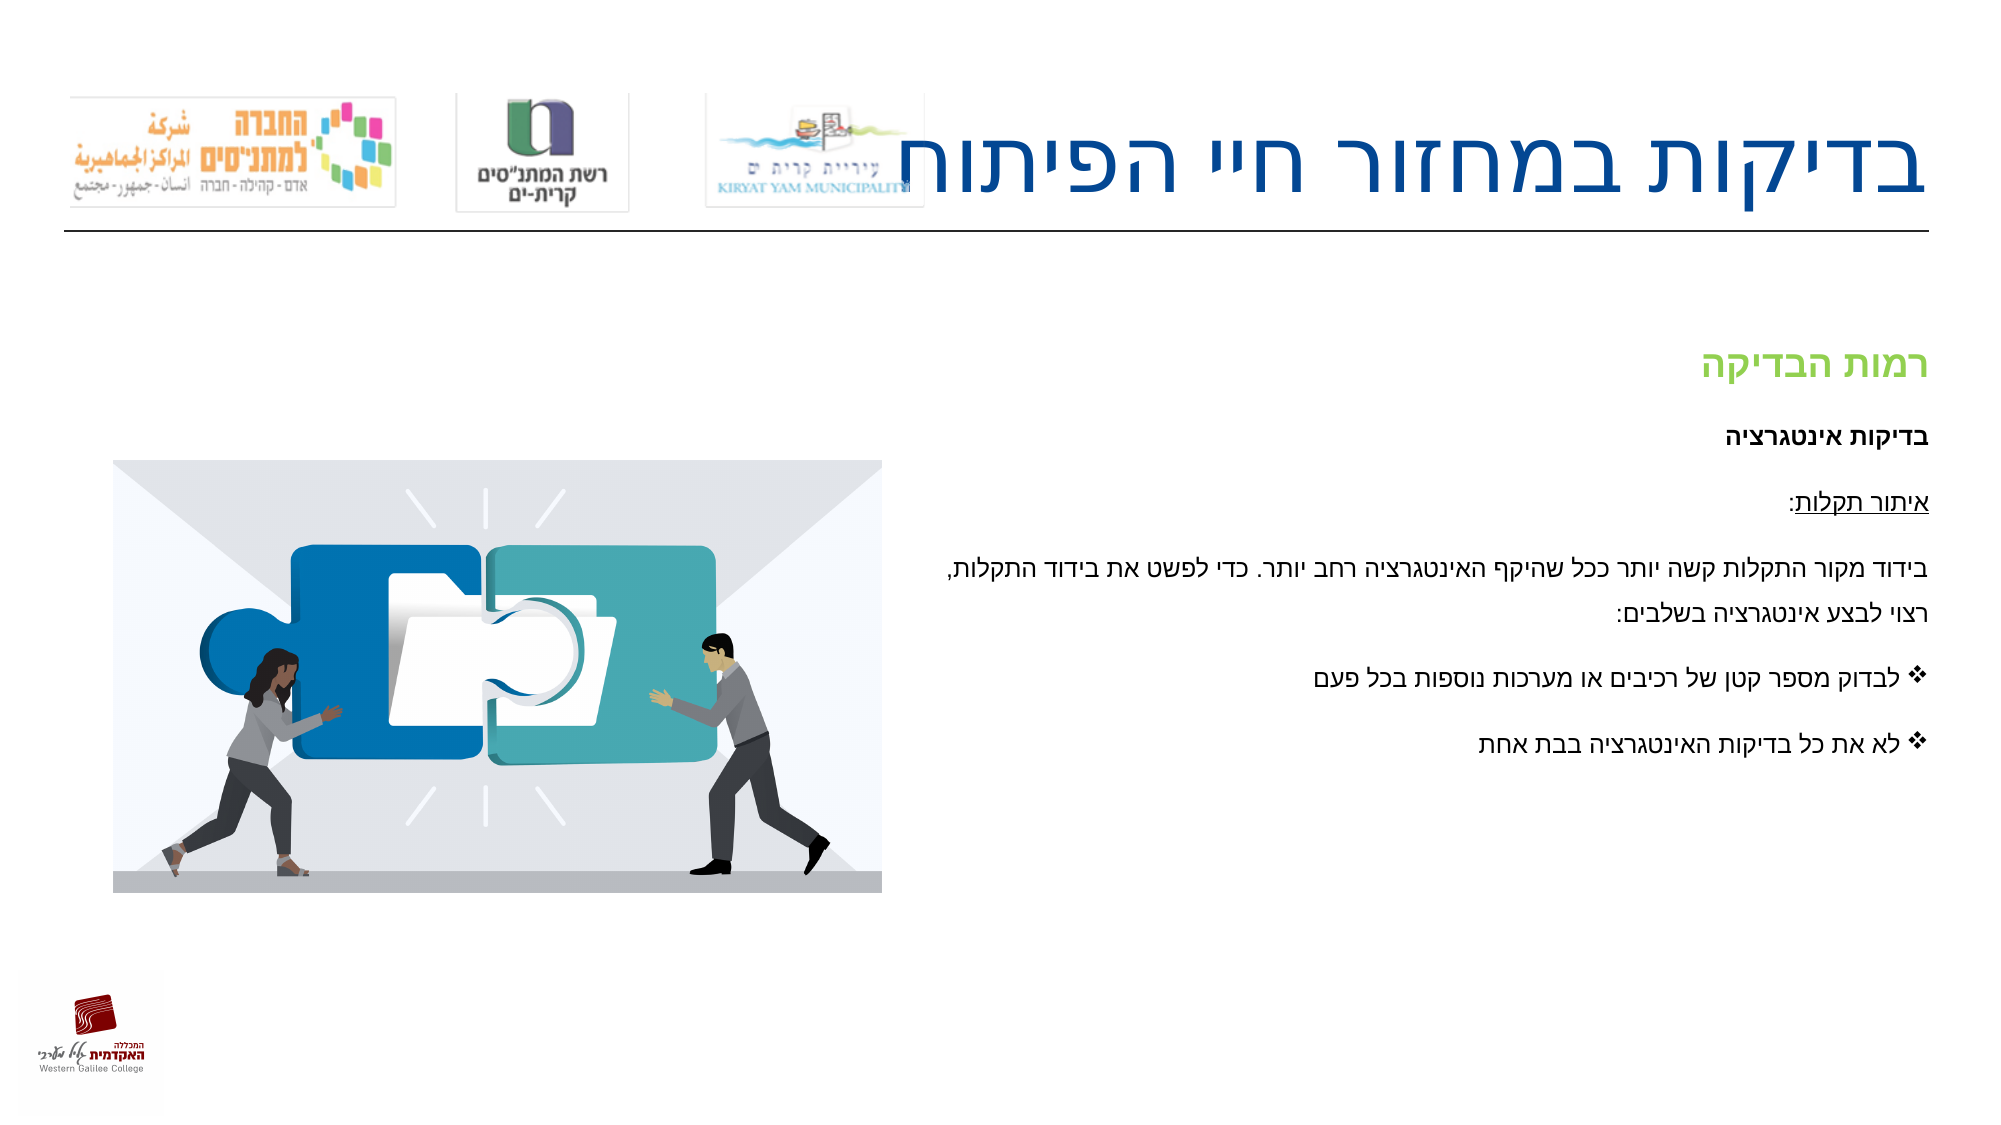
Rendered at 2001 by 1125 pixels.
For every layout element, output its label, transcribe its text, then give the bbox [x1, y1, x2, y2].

picture [70, 93, 925, 213]
picture [18, 970, 164, 1116]
text_box רמות הבדיקה בדיקות אינטגרציה איתור תקלות: בידוד מקור התקלות קשה יותר ככל שהיקף האינטגרציה רחב יותר. כדי לפשט את בידוד התקלות, רצוי לבצע אינטגרציה בשלבים: לבדוק מספר קטן של רכיבים או מערכות נוספות בכל פעם לא את כל בדיקות האינטגרציה בבת אחת [924, 309, 1930, 1043]
title בדיקות במחזור חיי הפיתוח [64, 55, 1930, 221]
picture [113, 460, 882, 893]
